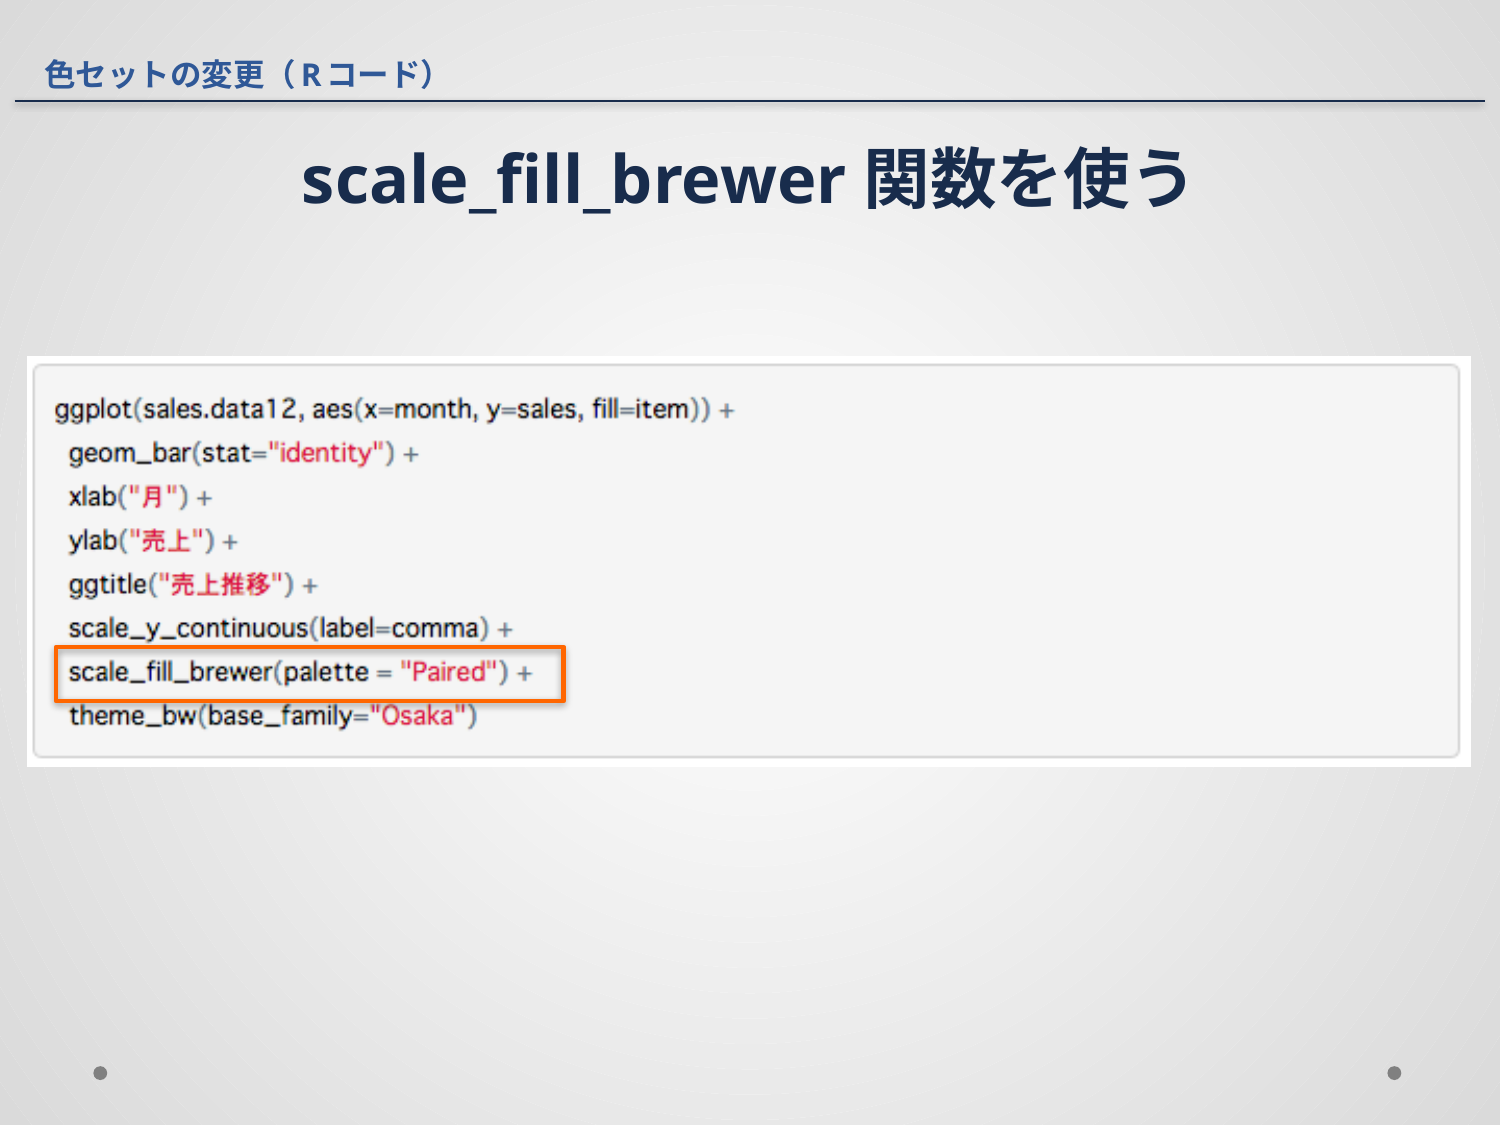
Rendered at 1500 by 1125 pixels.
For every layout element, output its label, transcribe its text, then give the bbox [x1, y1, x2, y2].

text_box scale_fill_brewer関数を使う [28, 129, 1471, 225]
picture [26, 355, 1472, 767]
title 色セットの変更（Rコード） [29, 9, 1471, 97]
